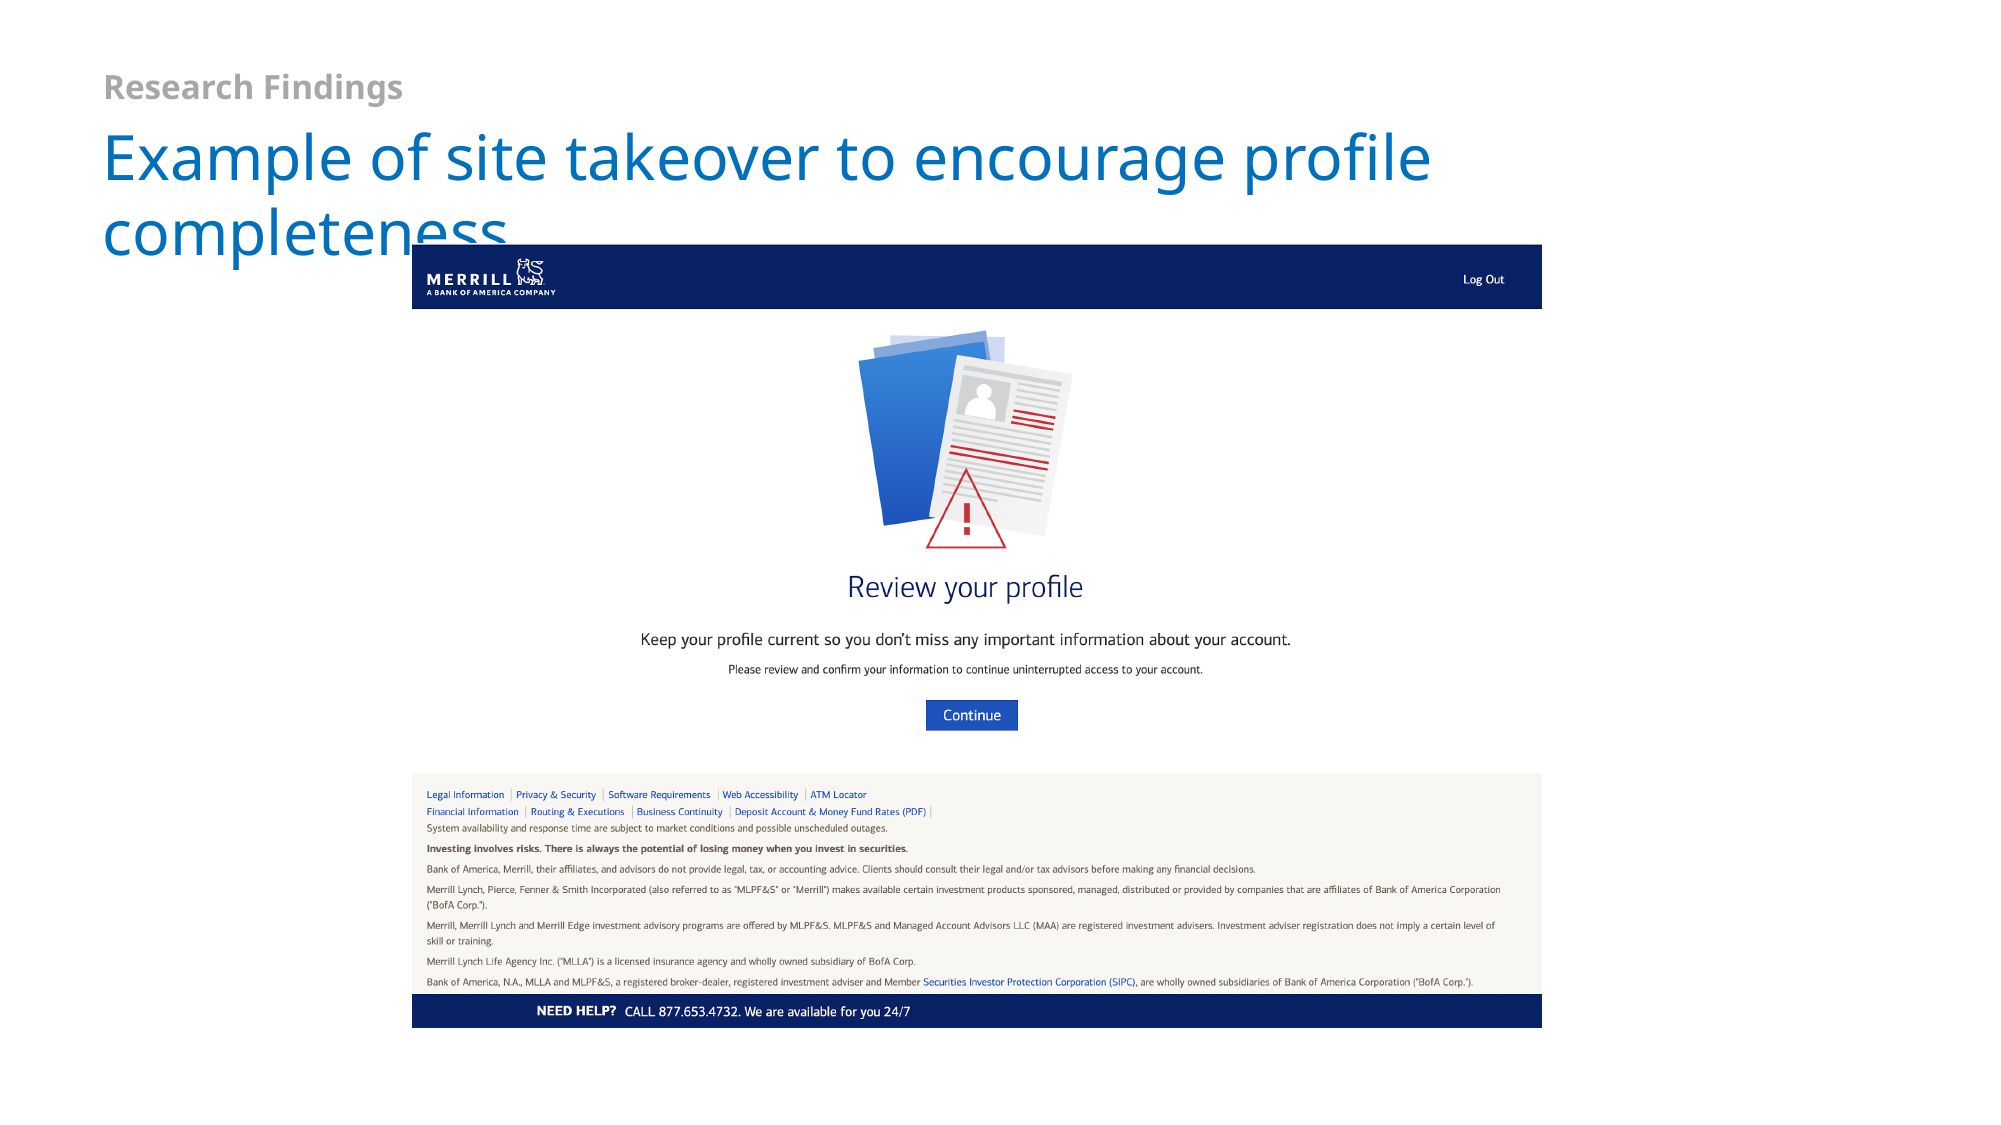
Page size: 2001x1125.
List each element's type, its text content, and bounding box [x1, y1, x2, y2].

title Example of site takeover to encourage profile completeness [94, 110, 1860, 277]
subtitle Research Findings [95, 52, 1218, 112]
picture [412, 242, 1542, 1028]
